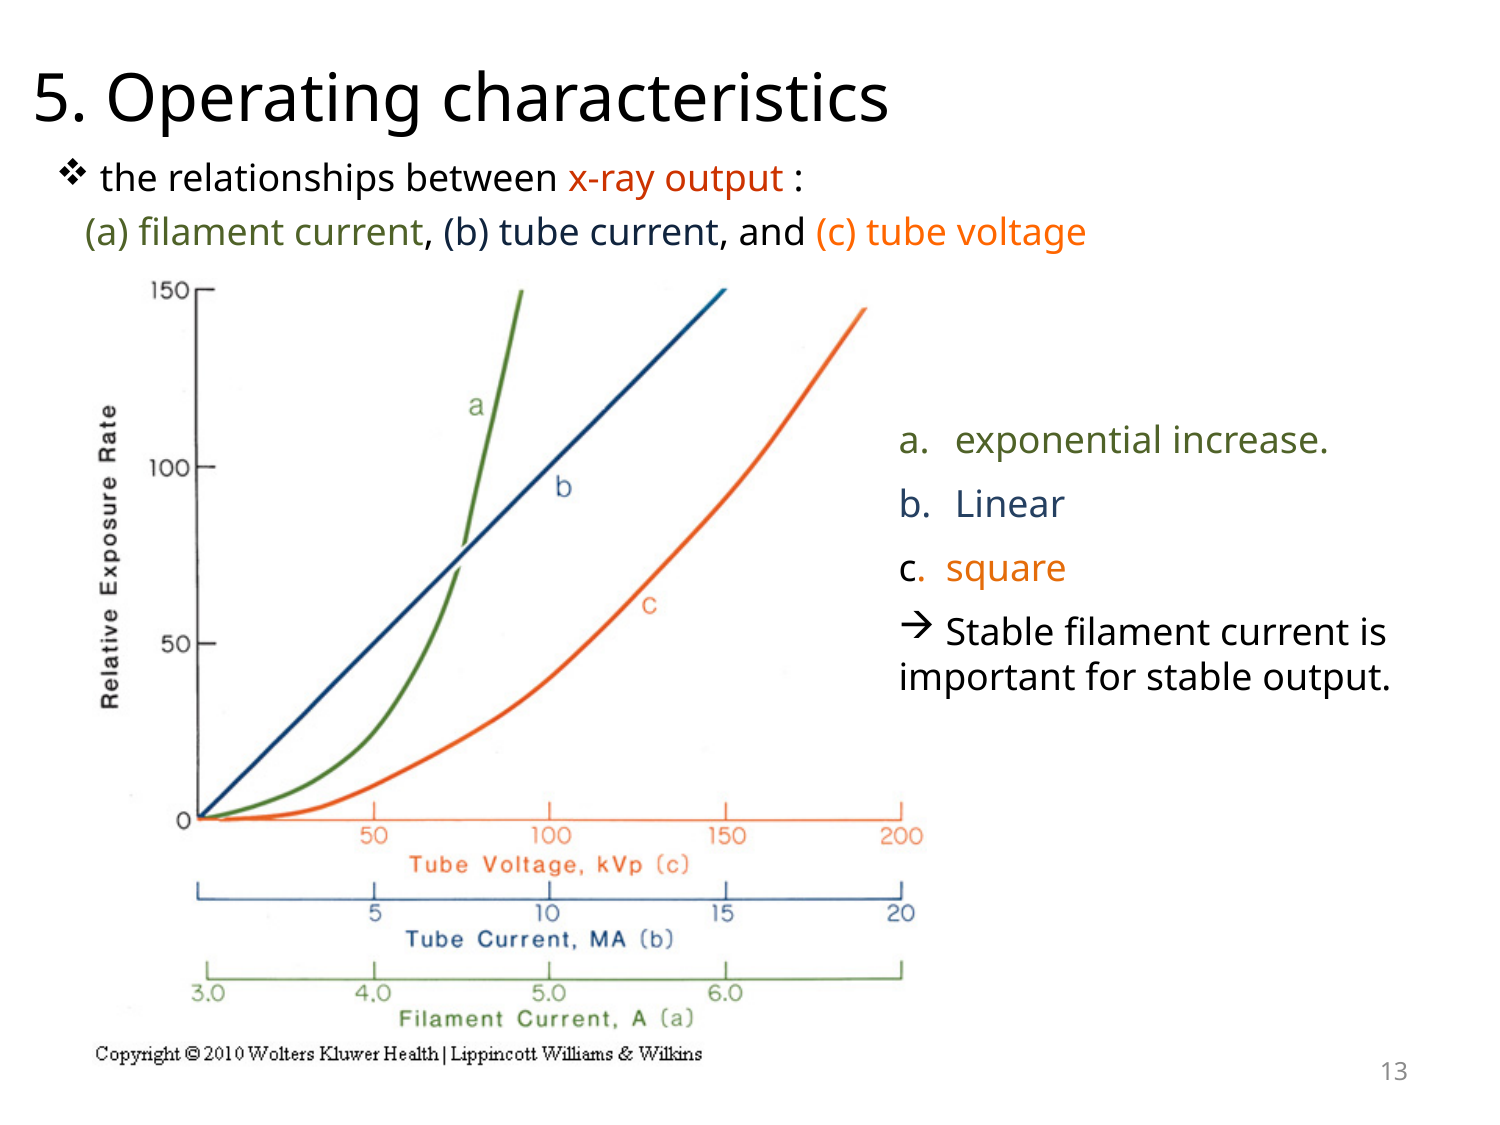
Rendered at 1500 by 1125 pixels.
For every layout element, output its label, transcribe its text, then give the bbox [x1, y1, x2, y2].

picture [92, 278, 927, 1070]
text_box the relationships between x-ray output : (a) filament current, (b) tube current, and (c) tube voltage [41, 142, 1447, 260]
text_box exponential increase. Linear c. square Stable filament current is important for stable output. [931, 408, 1459, 705]
slide_number 13 [1073, 1042, 1424, 1103]
text_box 5. Operating characteristics [17, 7, 1471, 142]
